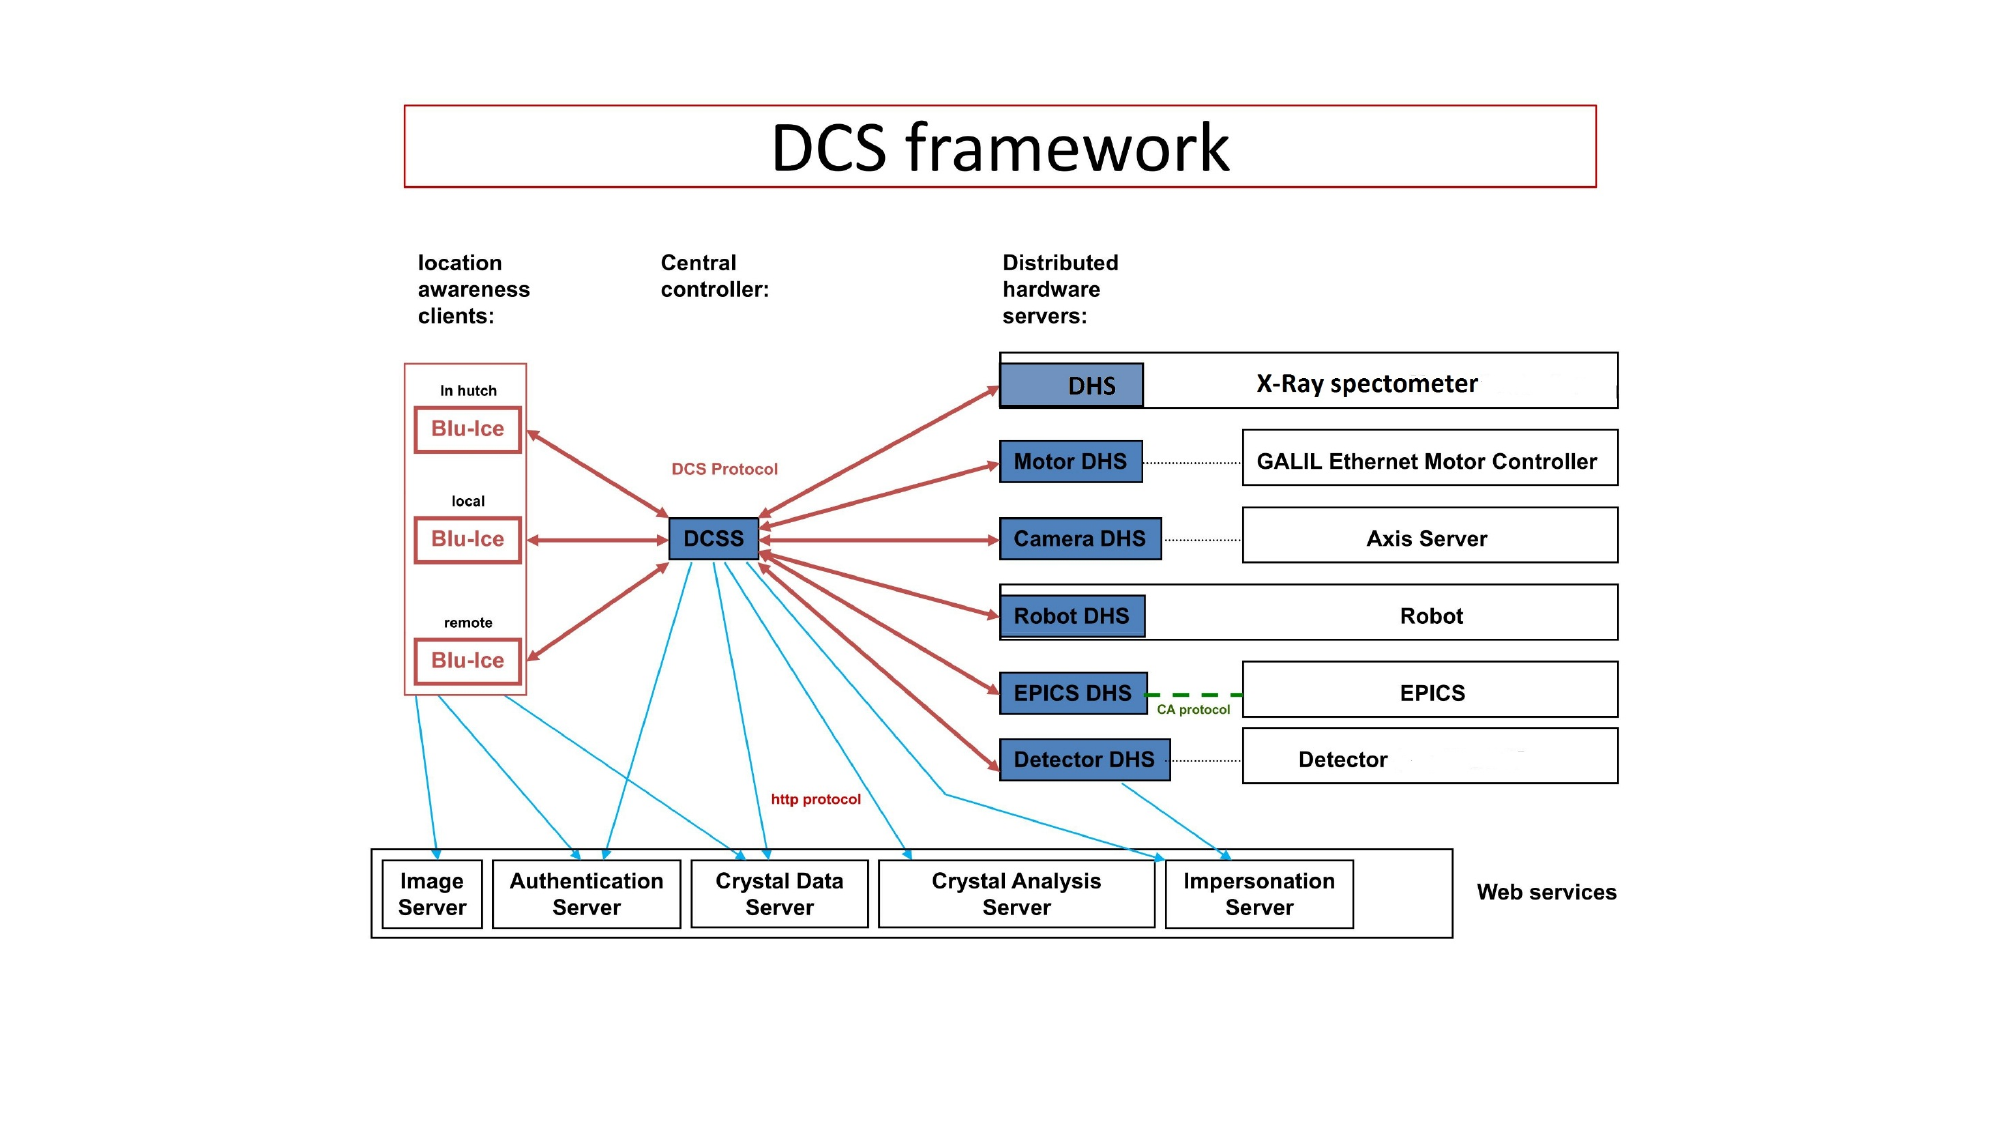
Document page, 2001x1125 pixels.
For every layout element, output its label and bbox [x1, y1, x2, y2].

picture [272, 0, 1728, 1125]
